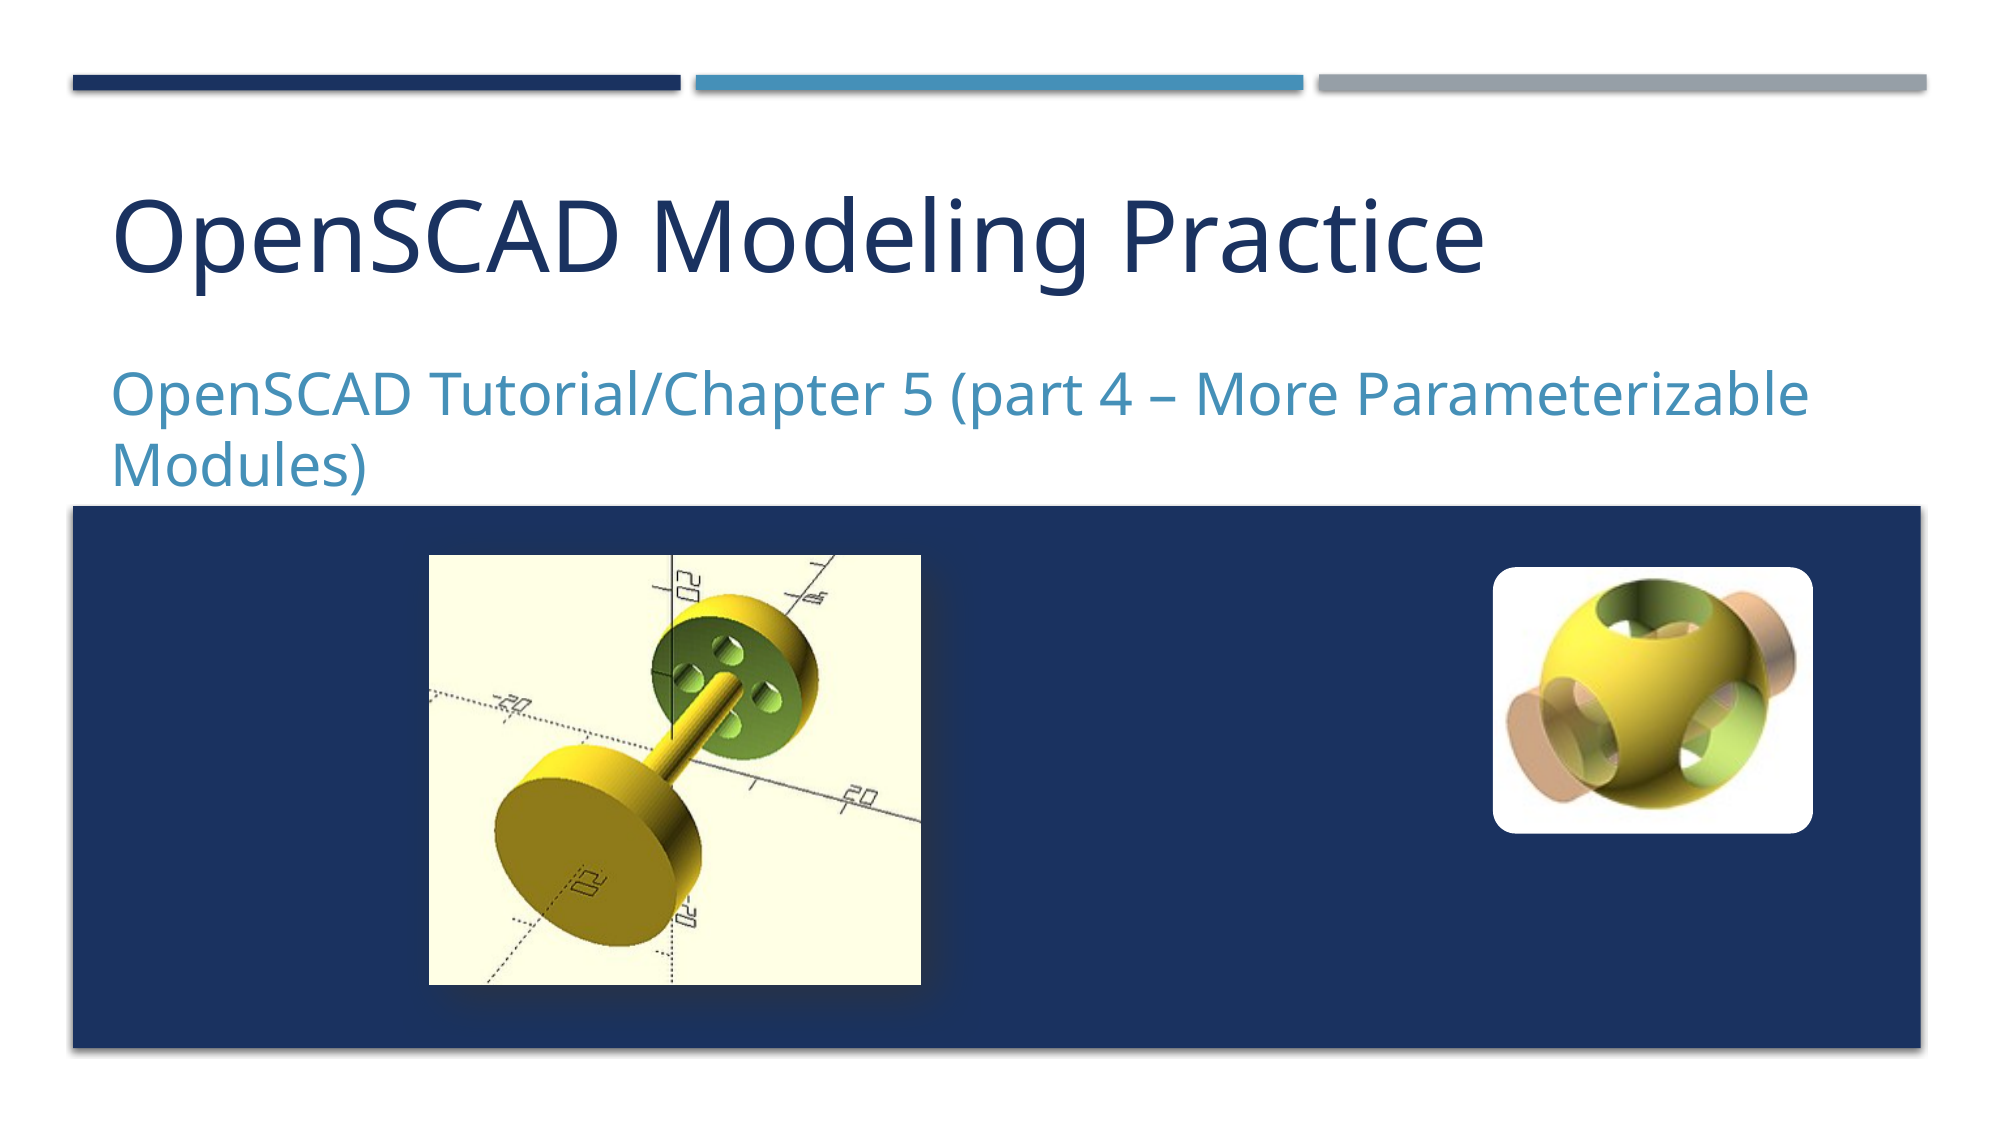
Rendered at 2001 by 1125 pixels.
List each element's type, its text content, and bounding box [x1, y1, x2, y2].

picture [1492, 566, 1814, 835]
subtitle OpenSCAD Tutorial/Chapter 5 (part 4 – More Parameterizable Modules) [95, 349, 1899, 507]
title OpenSCAD Modeling Practice [95, 124, 1899, 300]
picture [429, 554, 922, 986]
